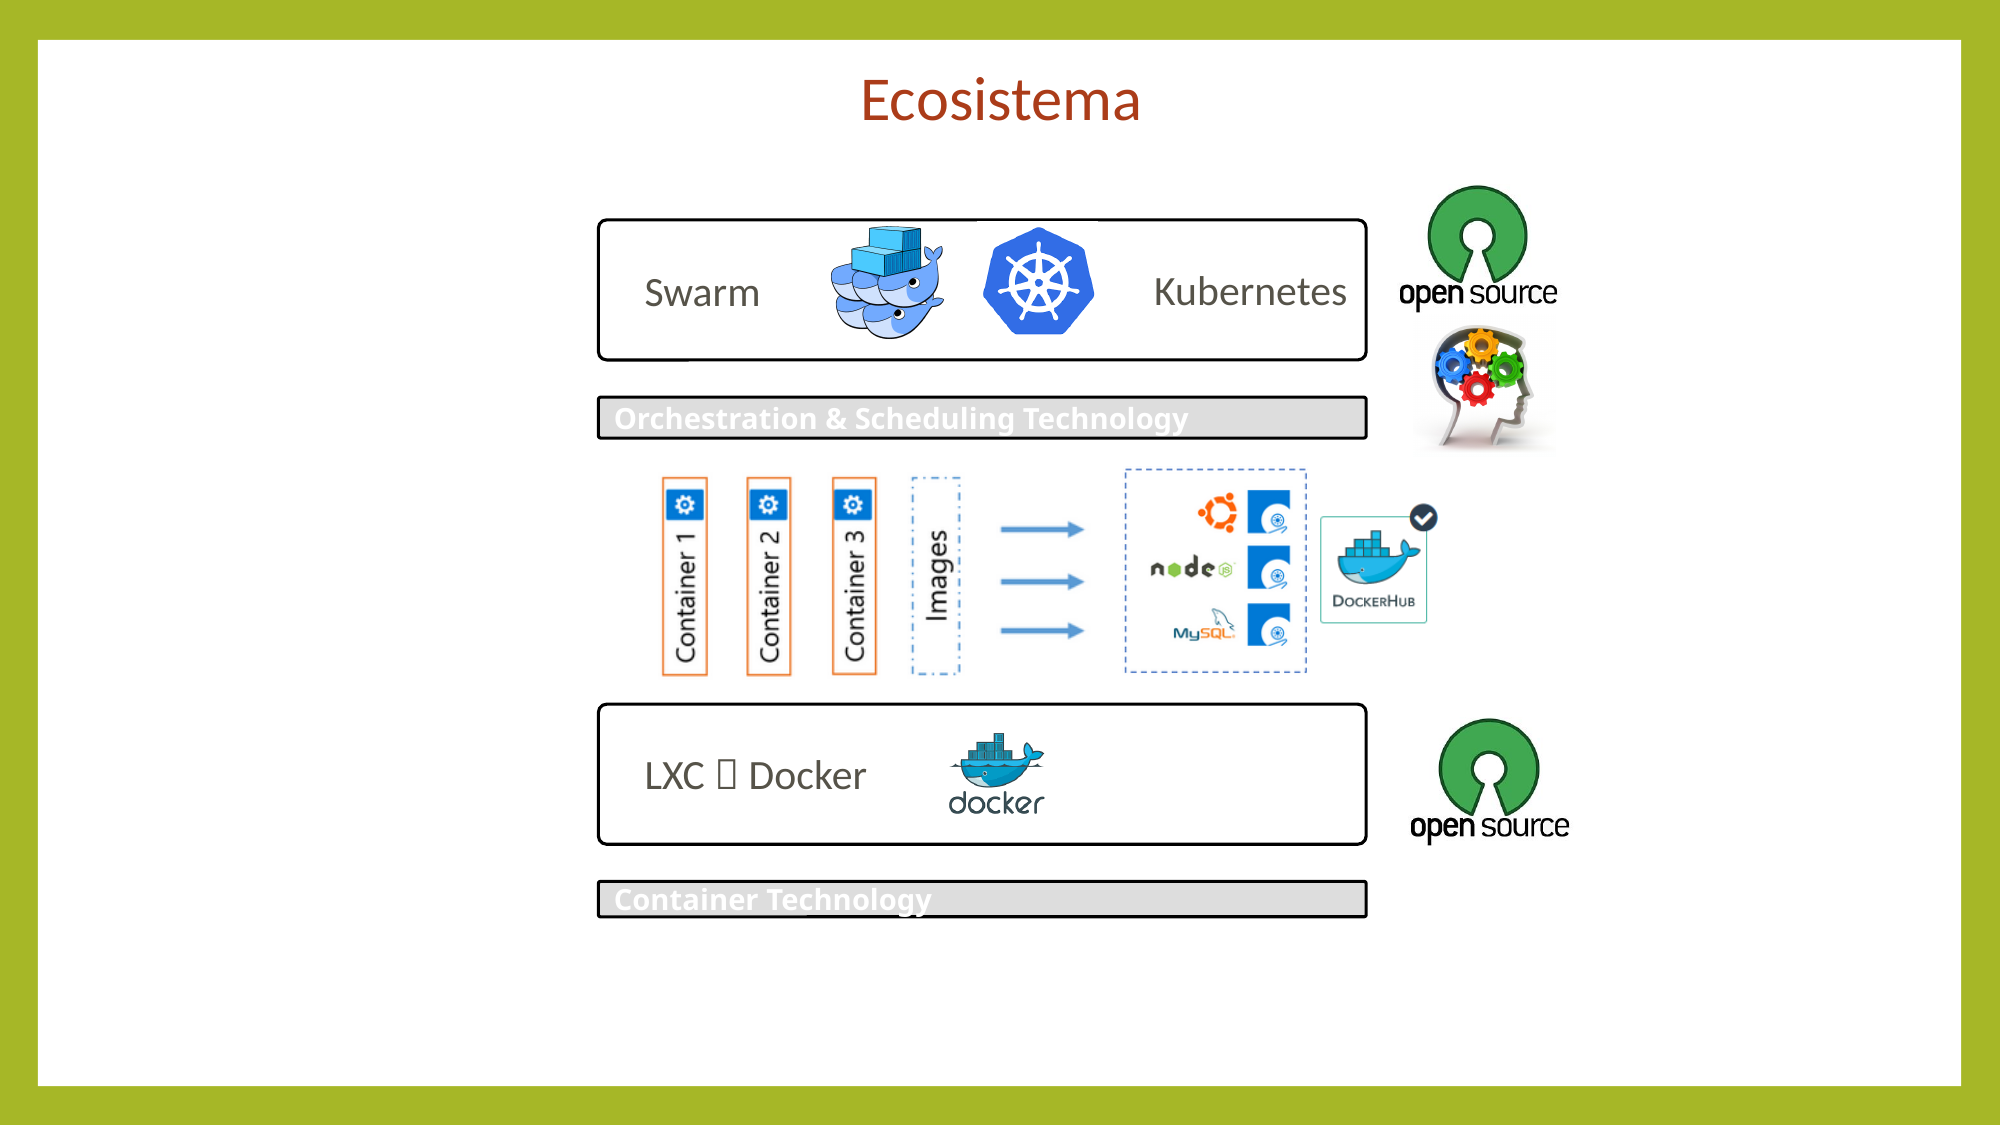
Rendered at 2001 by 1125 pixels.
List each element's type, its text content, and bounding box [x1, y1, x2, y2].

text_box Kubernetes [1139, 206, 1394, 372]
picture [977, 220, 1098, 341]
picture [1365, 184, 1591, 313]
text_box Orchestration & Scheduling Technology [596, 395, 1368, 440]
text_box Container Technology [596, 879, 1368, 919]
text_box [596, 218, 808, 362]
picture [657, 469, 974, 681]
picture [989, 507, 1095, 646]
text_box Ecosistema [326, 50, 1677, 157]
picture [930, 715, 1061, 832]
picture [1412, 314, 1556, 457]
picture [1117, 461, 1311, 678]
picture [814, 205, 964, 352]
text_box LXC  Docker [629, 740, 925, 806]
text_box Swarm [629, 257, 884, 423]
text_box [884, 218, 1139, 362]
text_box [596, 702, 1368, 846]
picture [1377, 717, 1603, 847]
picture [1316, 496, 1440, 632]
